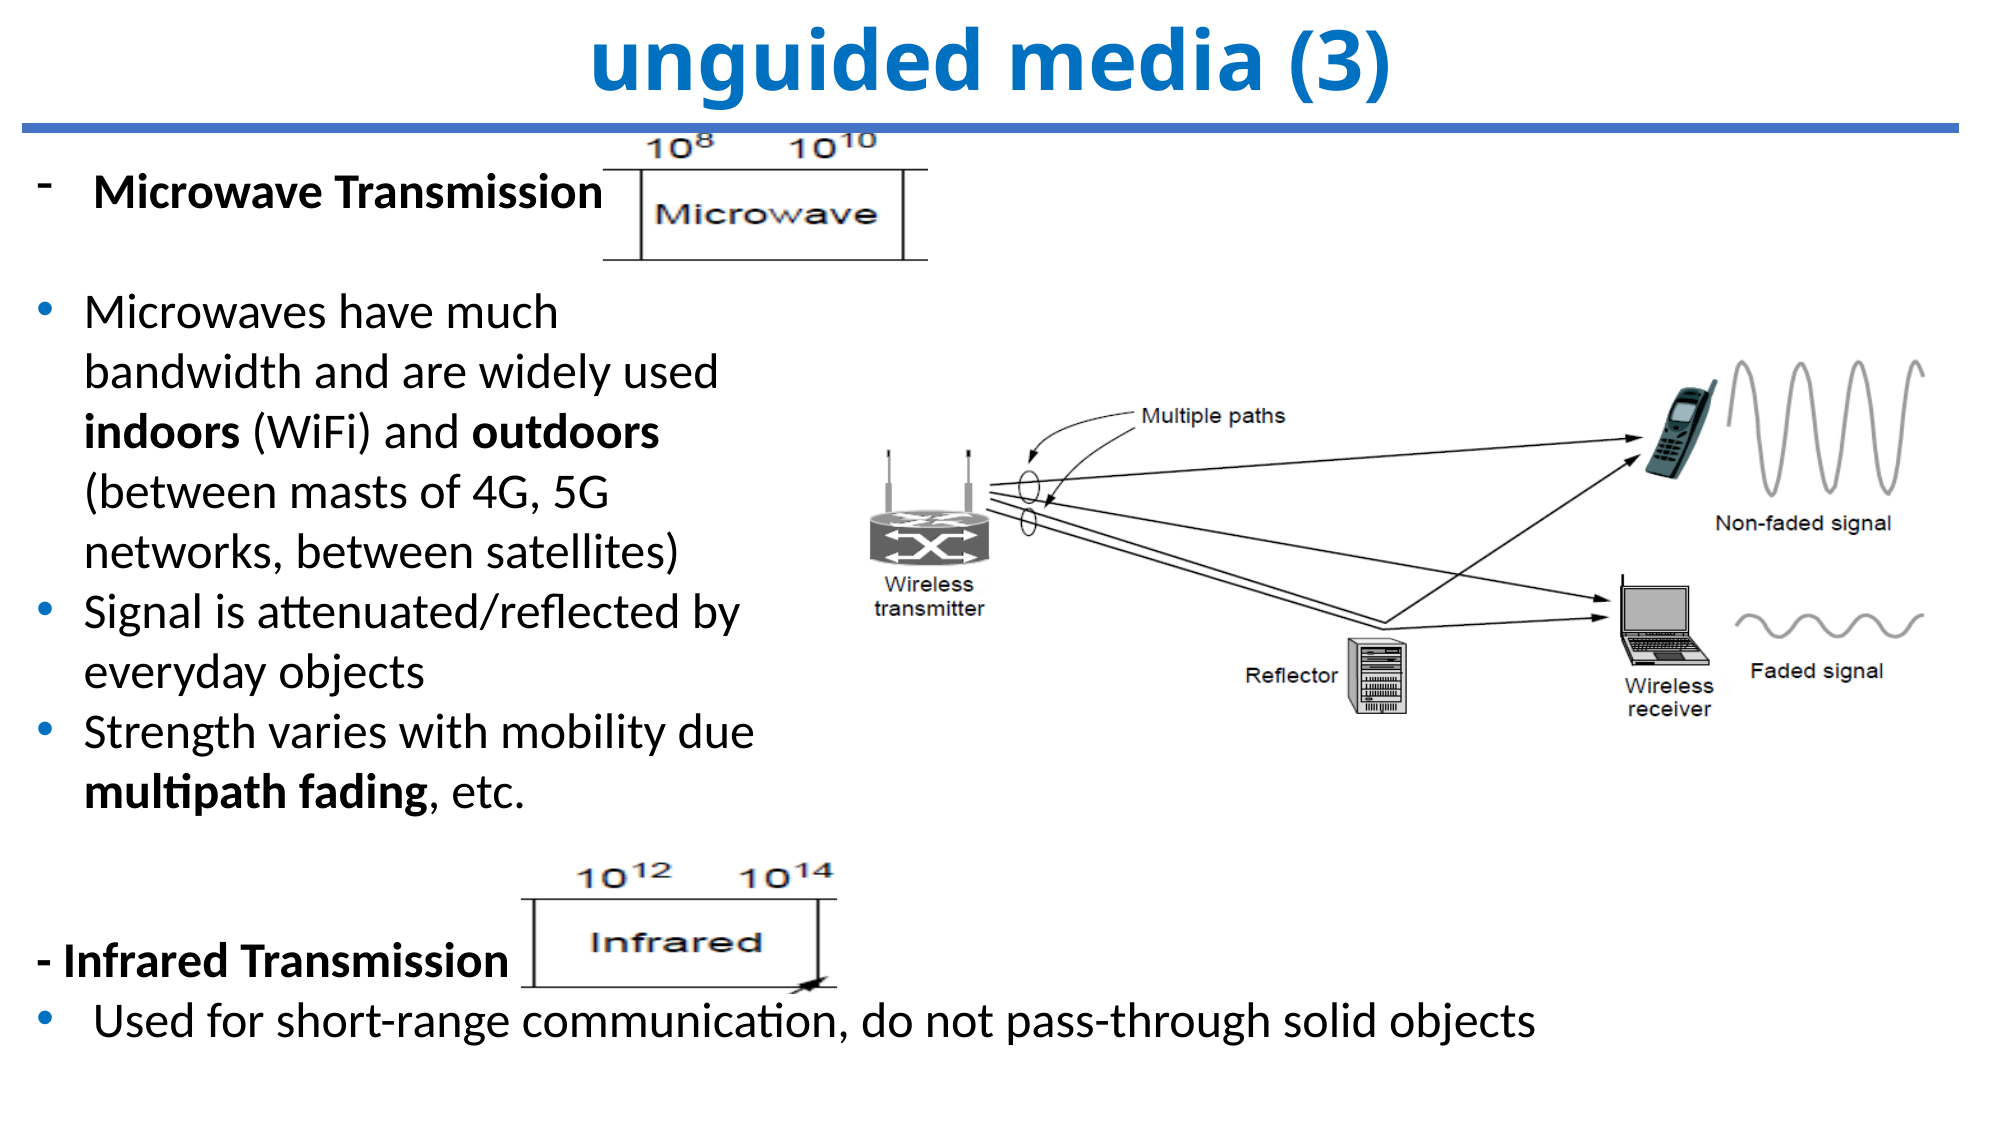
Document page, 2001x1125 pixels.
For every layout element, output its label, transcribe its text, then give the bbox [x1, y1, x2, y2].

text_box Microwave Transmission Microwaves have much bandwidth and are widely used indoors (WiFi) and outdoors (between masts of 4G, 5G networks, between satellites) Signal is attenuated/reflected by everyday objects Strength varies with mobility due multipath fading, etc. [21, 151, 791, 826]
text_box unguided media (3) [21, 2, 1960, 126]
text_box - Infrared Transmission Used for short-range communication, do not pass-through solid objects [21, 920, 1810, 1055]
picture [602, 129, 928, 278]
picture [520, 842, 838, 994]
picture [837, 318, 1964, 744]
